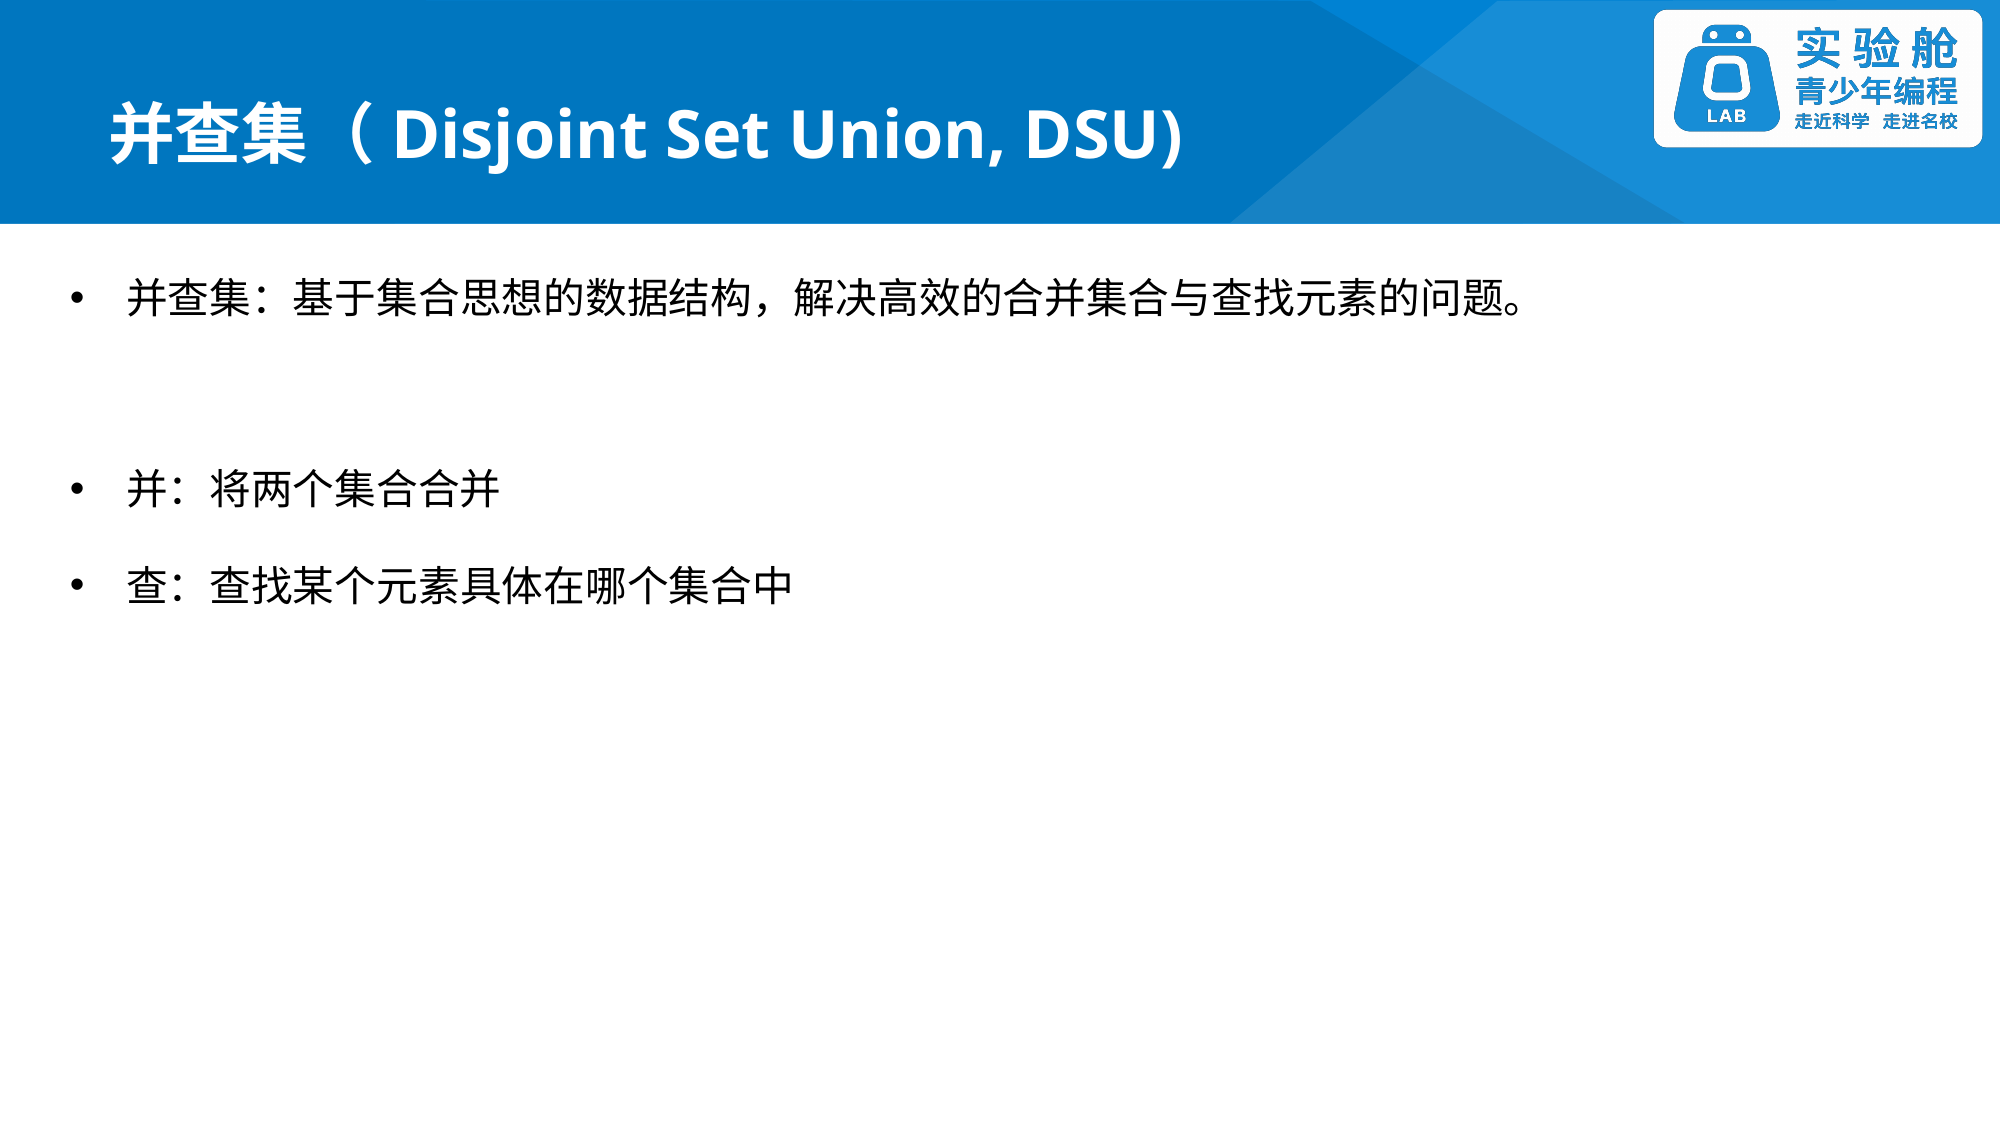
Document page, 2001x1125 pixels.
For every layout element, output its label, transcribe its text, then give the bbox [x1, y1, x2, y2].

picture [1638, 0, 2000, 160]
list 并查集：基于集合思想的数据结构，解决高效的合并集合与查找元素的问题。 并：将两个集合合并 查：查找某个元素具体在哪个集合中 [55, 239, 1869, 1125]
list 并查集（Disjoint Set Union, DSU) [93, 93, 1547, 186]
